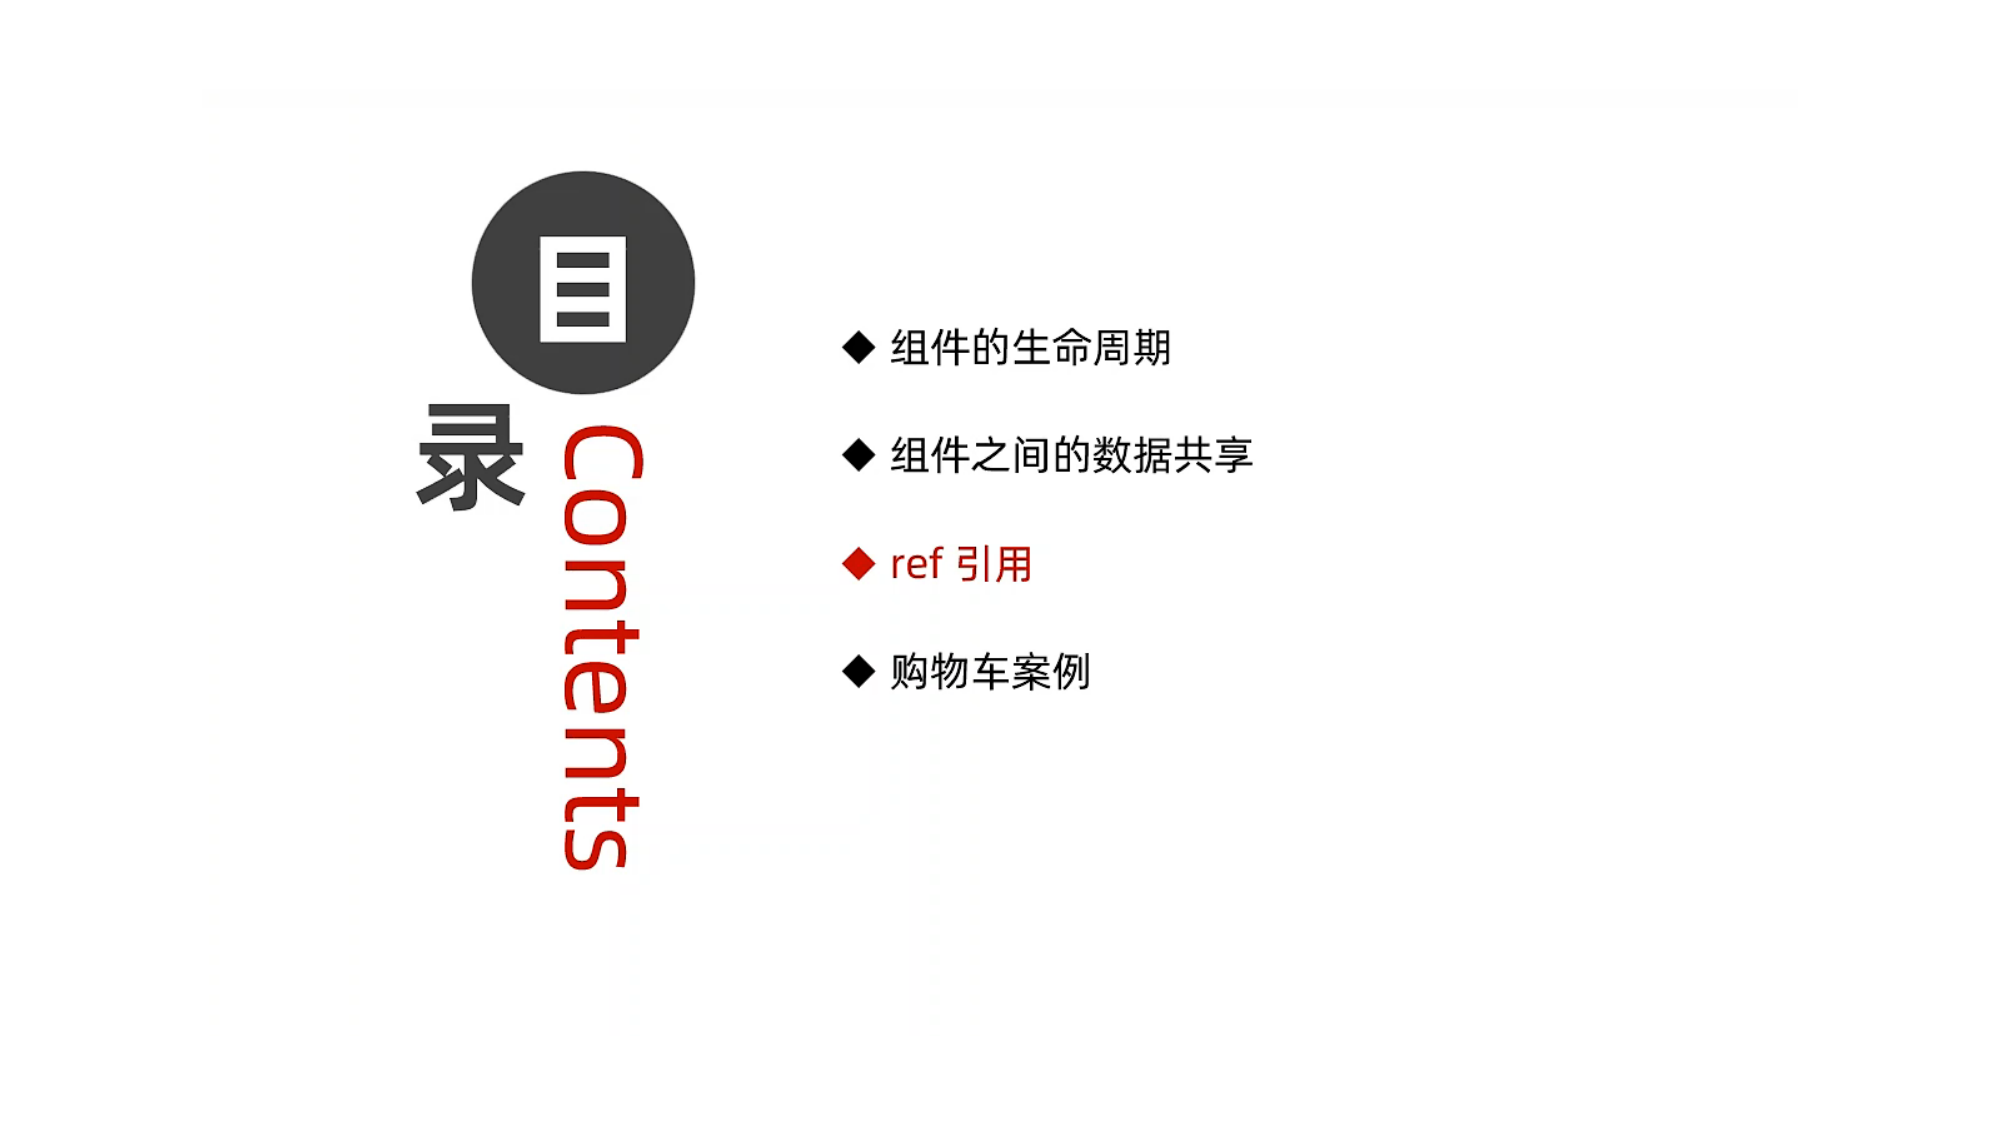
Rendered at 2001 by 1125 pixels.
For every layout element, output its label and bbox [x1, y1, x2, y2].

picture [202, 89, 1798, 1036]
